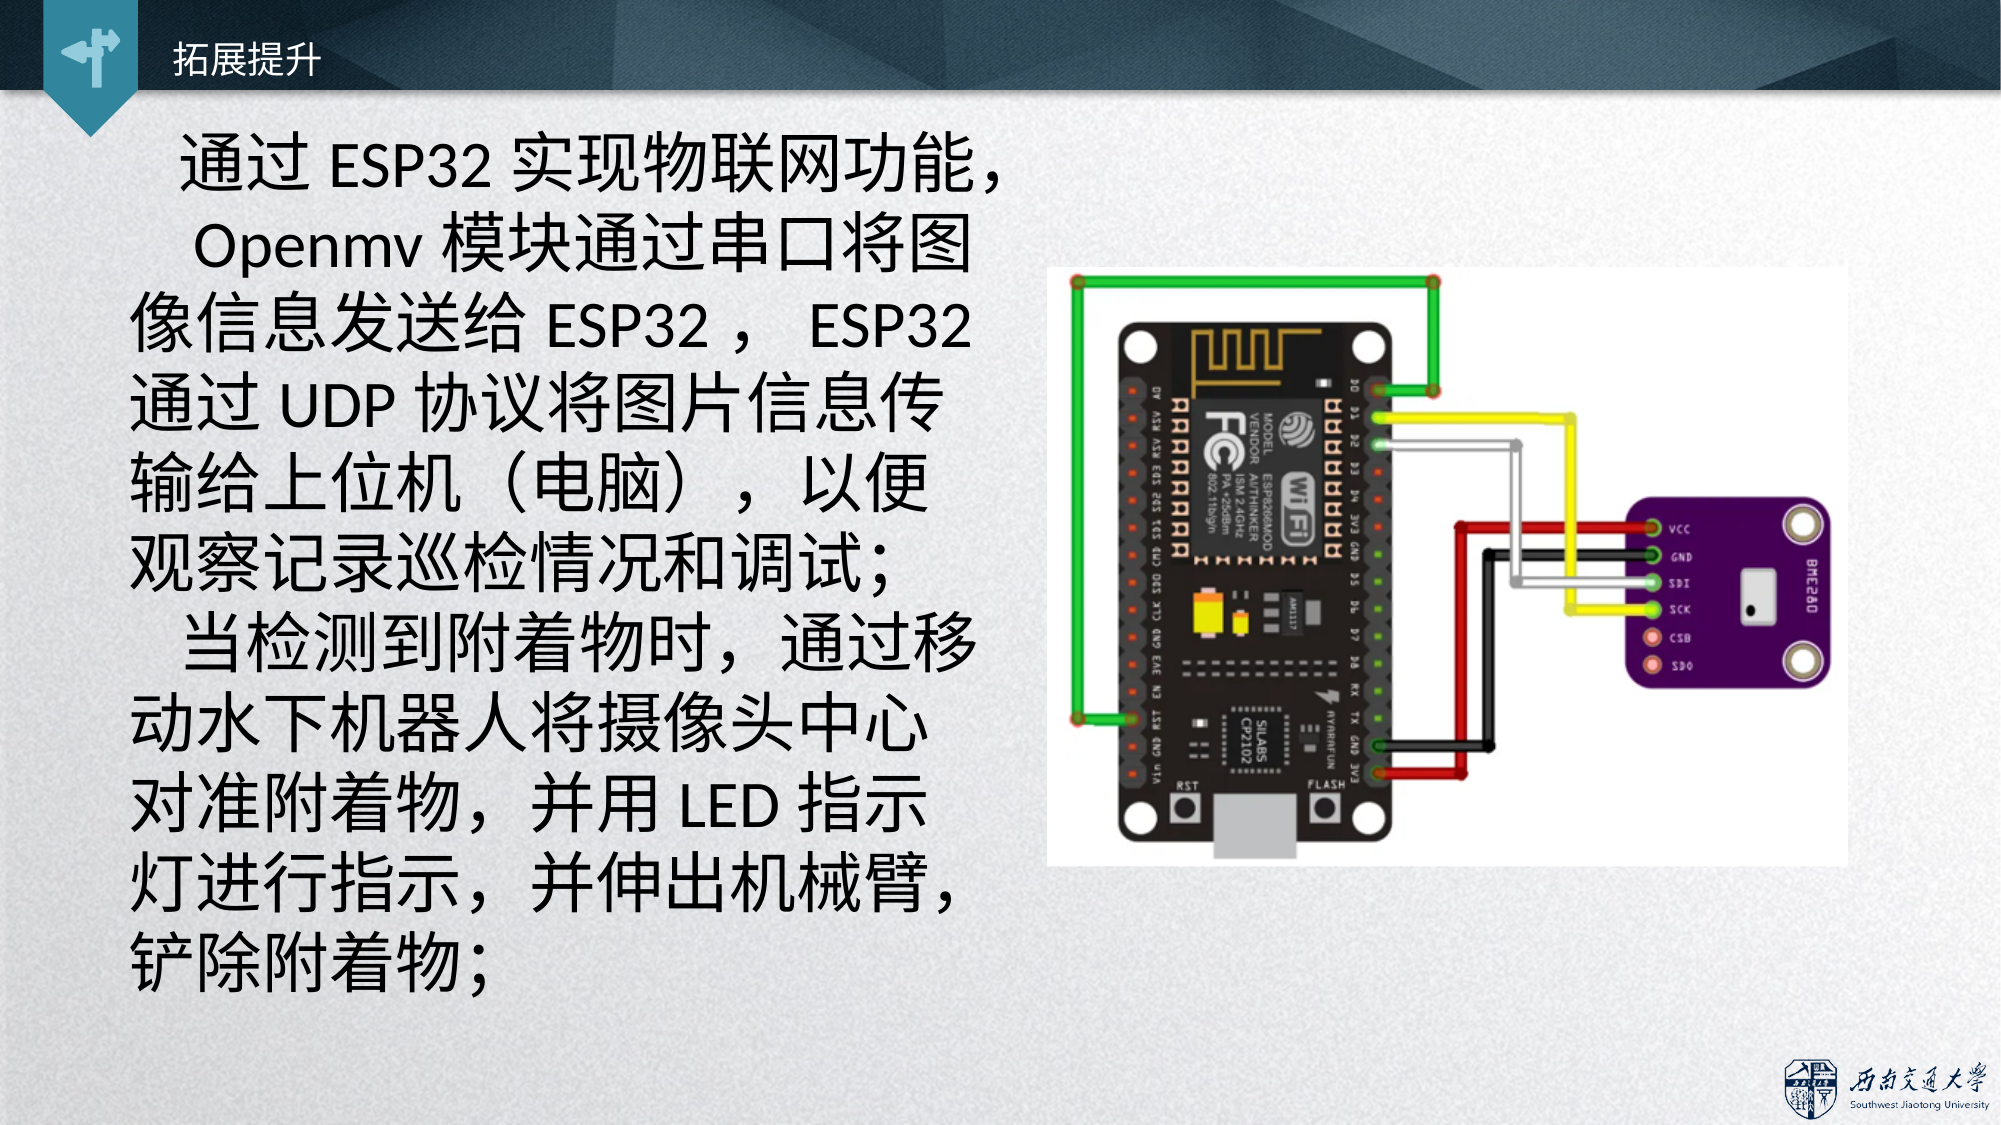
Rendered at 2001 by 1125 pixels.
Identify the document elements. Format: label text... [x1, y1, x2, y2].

picture [0, 92, 2001, 1125]
text_box 拓展提升 [161, 30, 469, 88]
text_box [0, 0, 41, 92]
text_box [43, 0, 139, 138]
text_box 通过ESP32实现物联网功能， Openmv模块通过串口将图像信息发送给ESP32，ESP32通过UDP协议将图片信息传输给上位机（电脑），以便观察记录巡检情况和调试； 当检测到附着物时，通过移动水下机器人将摄像头中心对准附着物，并用LED指示灯进行指示，并伸出机械臂，铲除附着物； [114, 113, 1008, 1008]
text_box [140, 0, 2001, 92]
